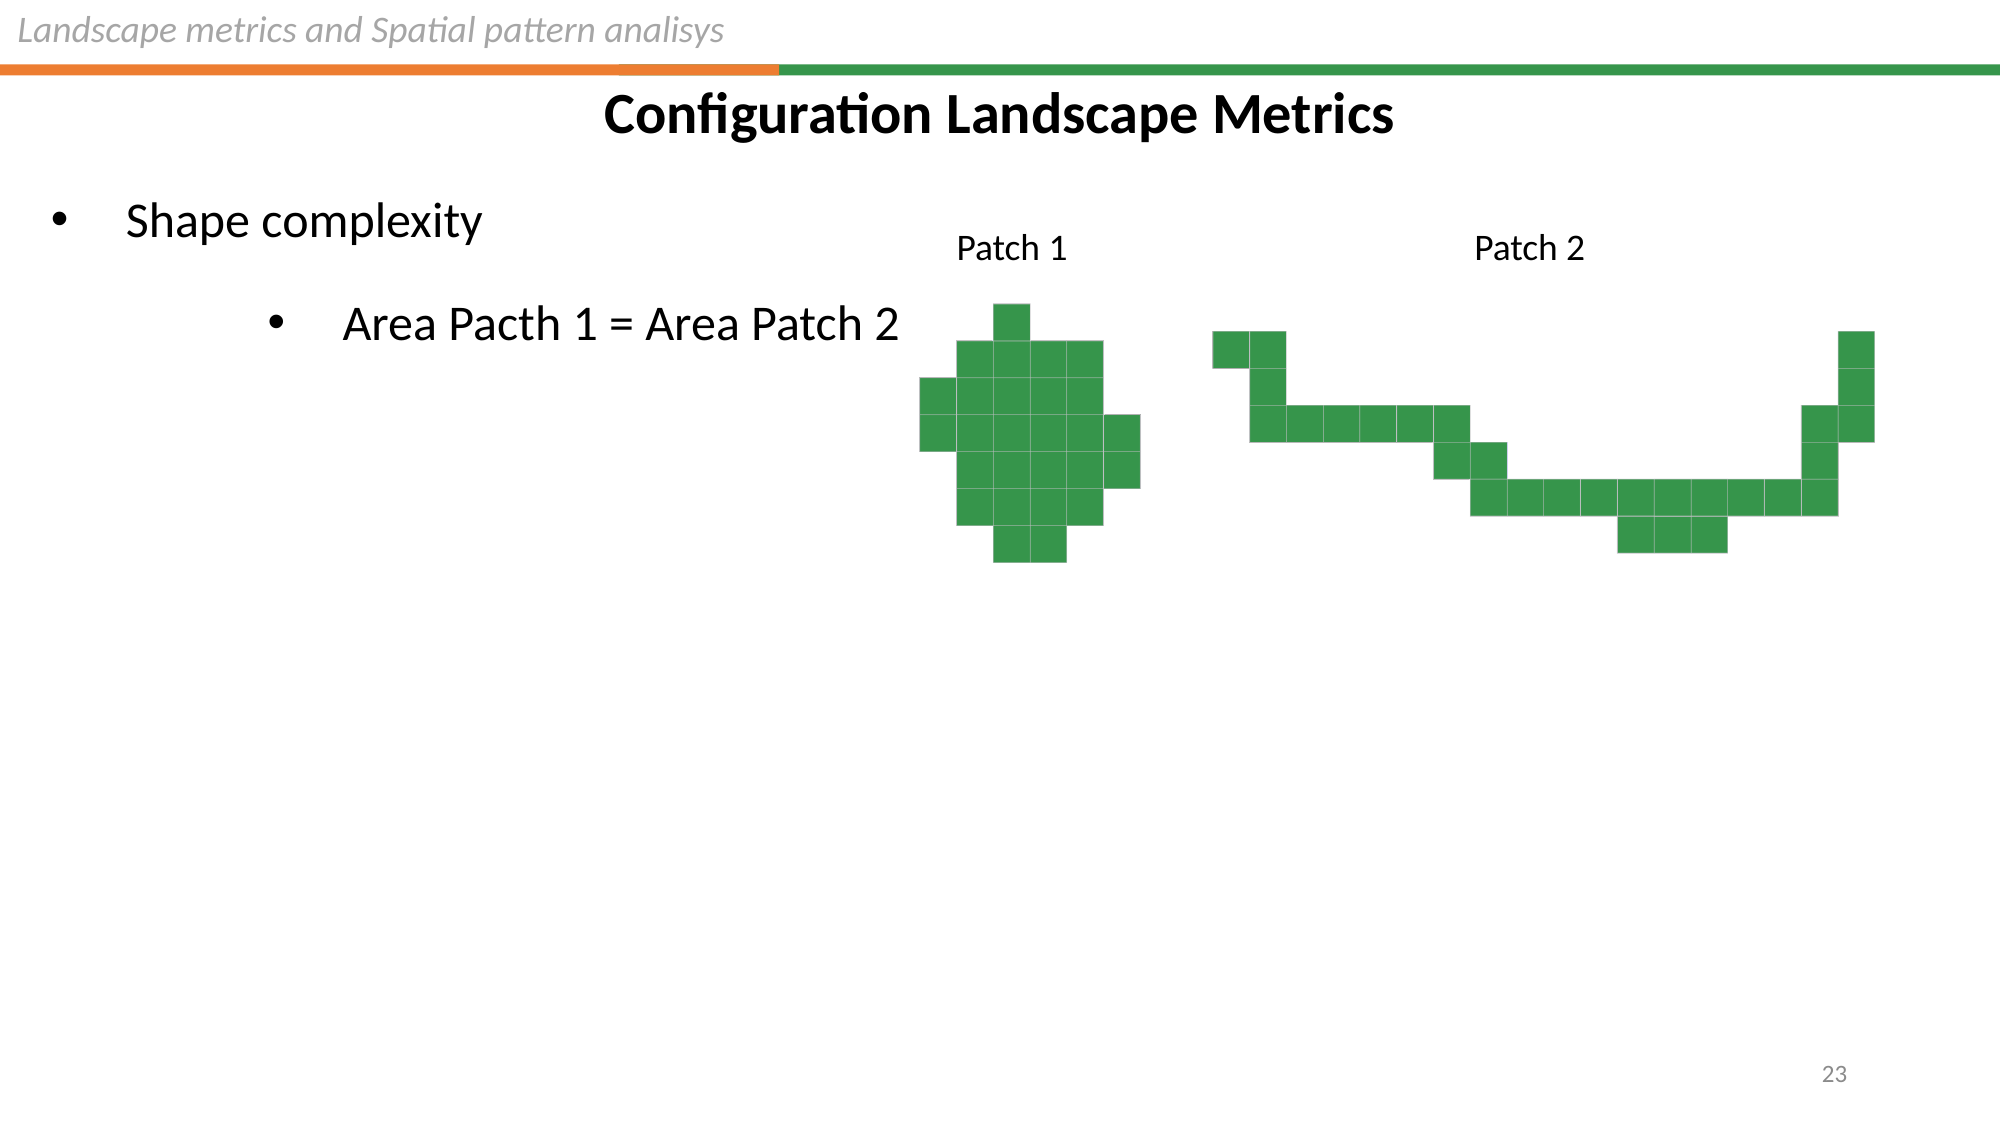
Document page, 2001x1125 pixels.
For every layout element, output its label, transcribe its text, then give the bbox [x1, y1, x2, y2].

text_box [780, 63, 2000, 76]
text_box [0, 63, 780, 76]
text_box Configuration Landscape Metrics [589, 76, 1410, 153]
text_box Shape complexity [36, 180, 1940, 256]
text_box Patch 1 Patch 2 [941, 215, 1875, 276]
text_box Landscape metrics and Spatial pattern analisys [2, 0, 740, 58]
slide_number 23 [1412, 1042, 1863, 1103]
picture [918, 303, 1875, 563]
text_box Area Pacth 1 = Area Patch 2 [252, 283, 1186, 359]
